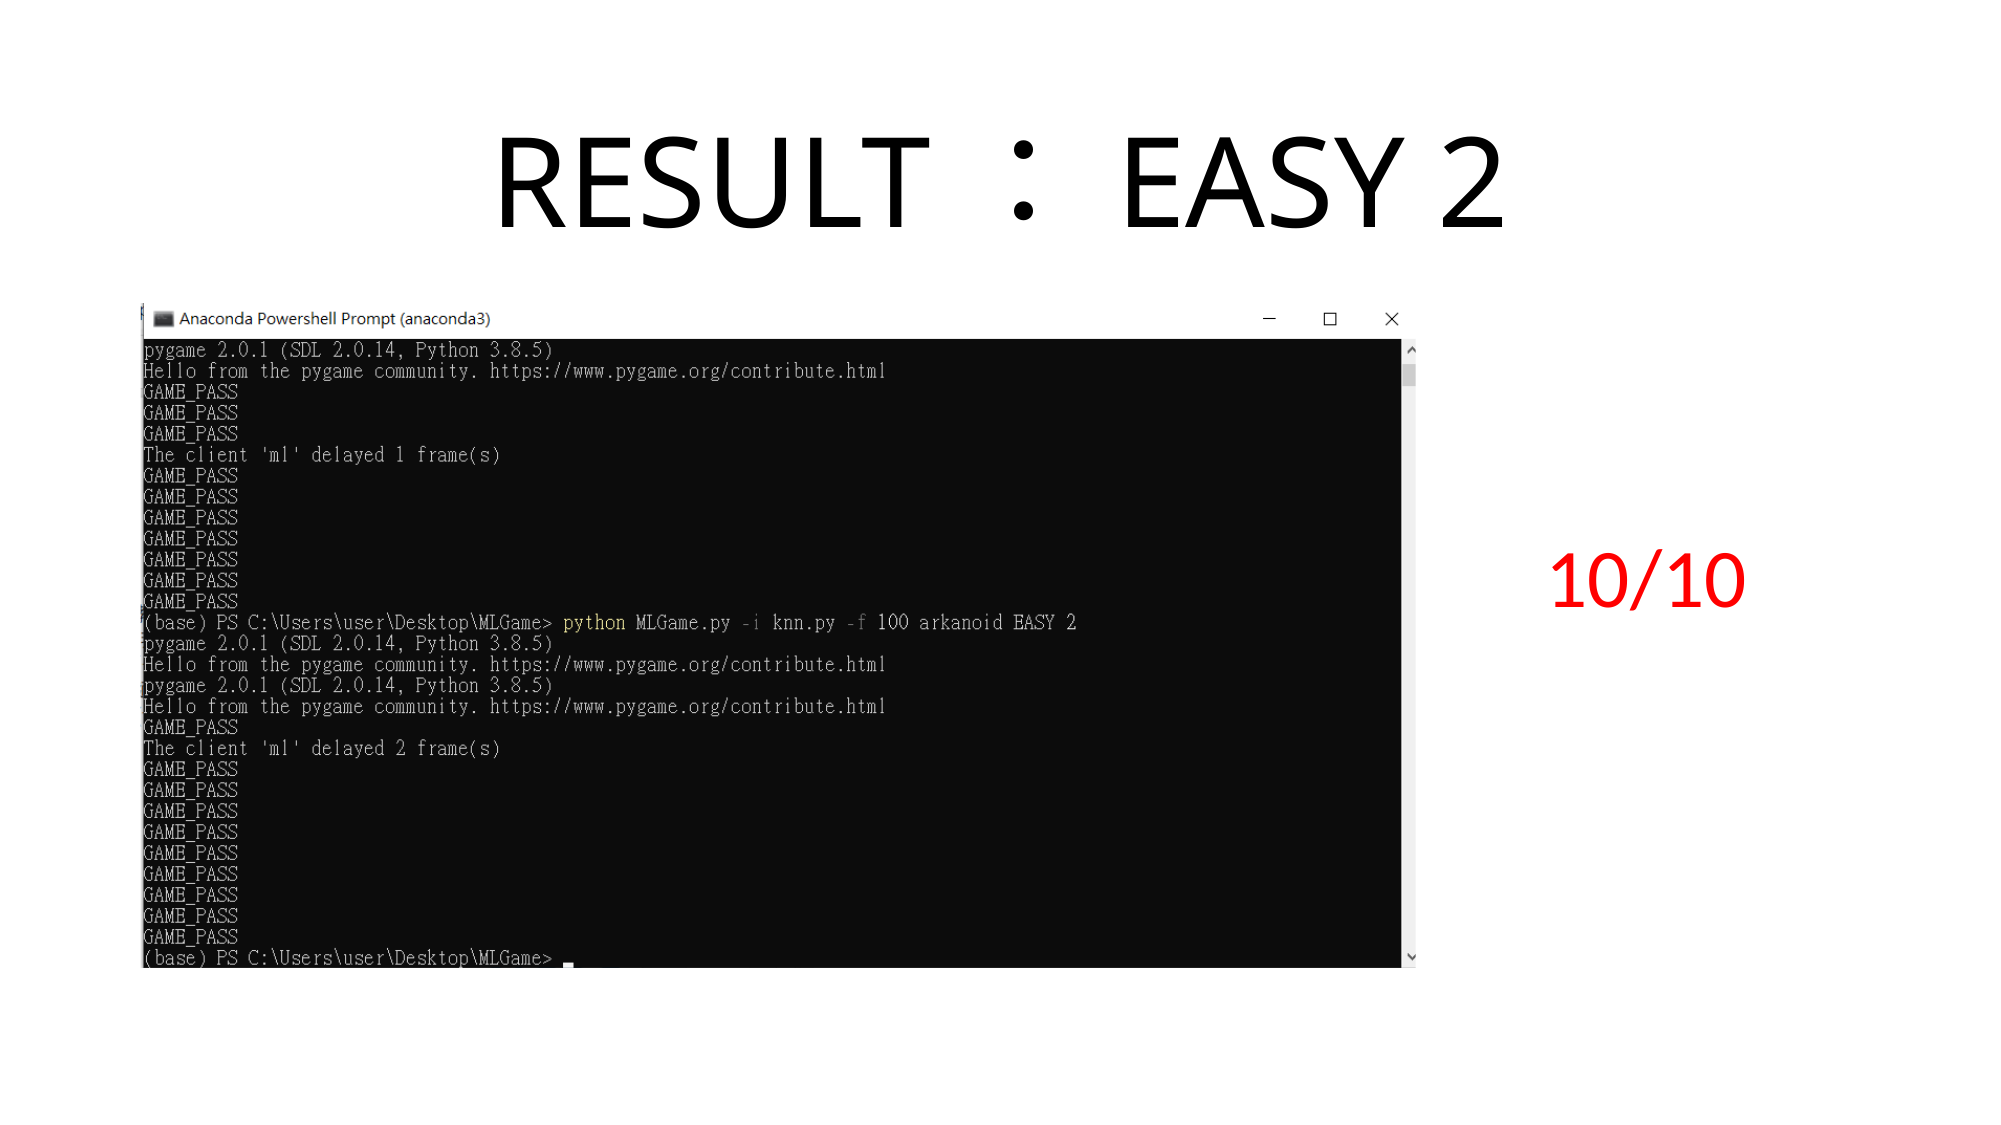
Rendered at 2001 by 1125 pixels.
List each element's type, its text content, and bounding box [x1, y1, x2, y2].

picture [140, 303, 1416, 968]
title RESULT：EASY 2 [249, 66, 1750, 263]
subtitle 10/10 [1416, 528, 1915, 801]
